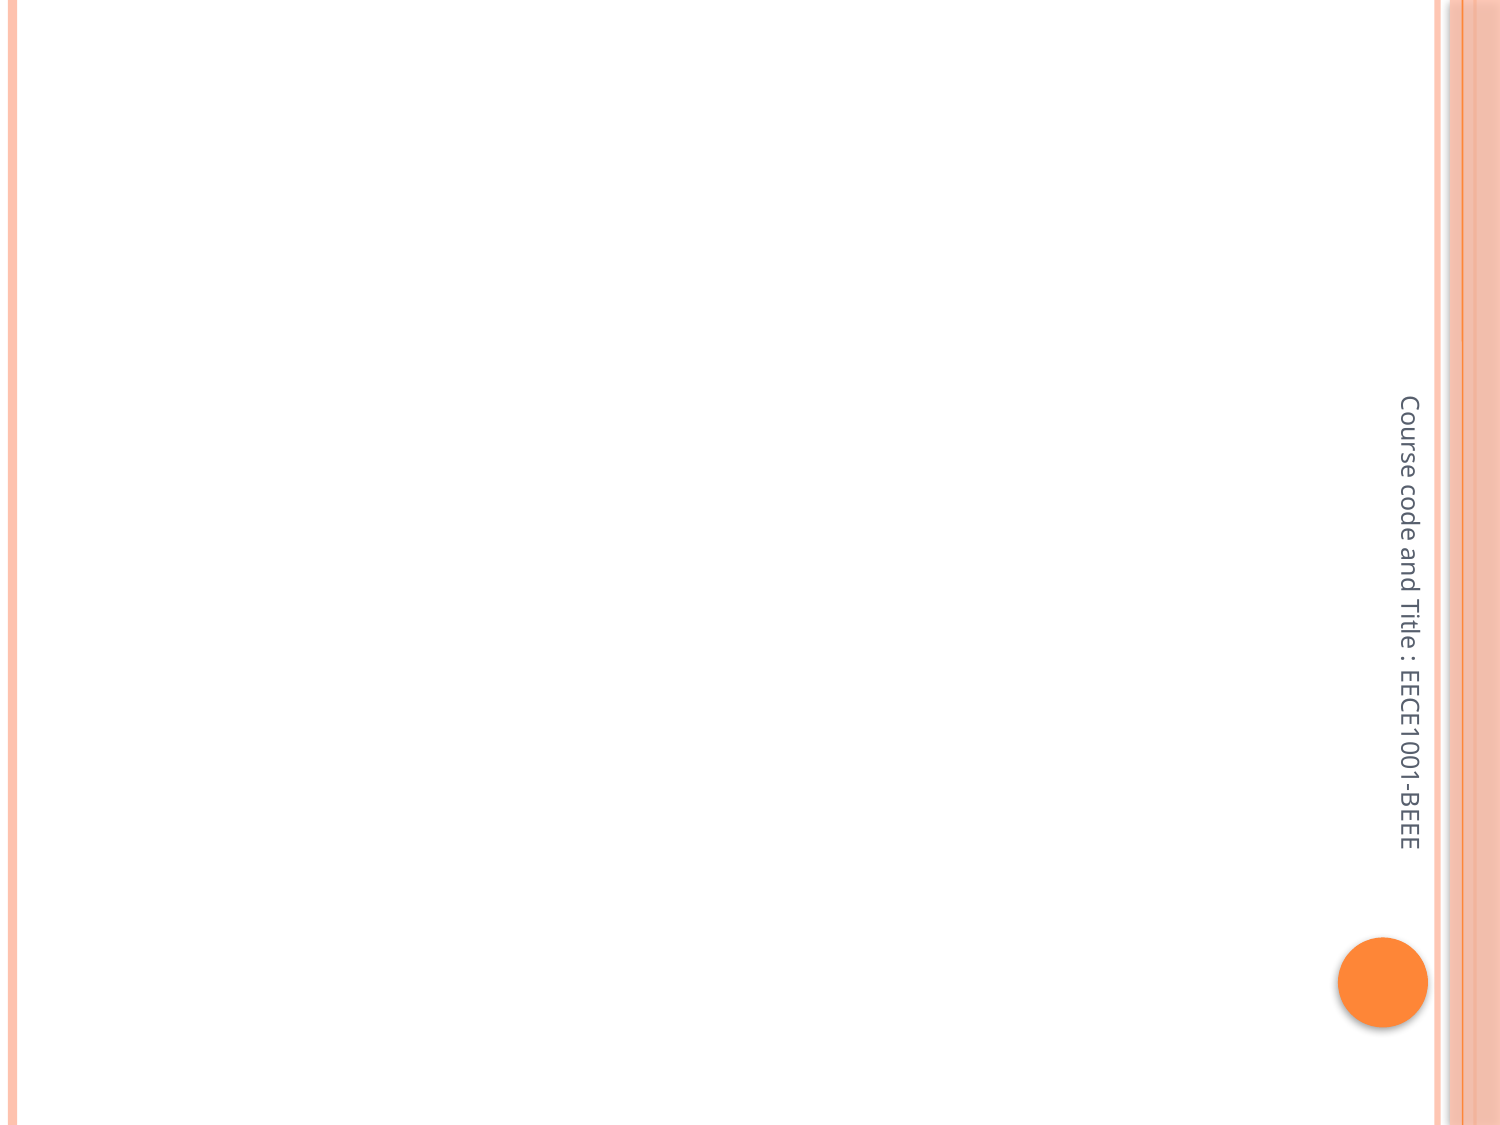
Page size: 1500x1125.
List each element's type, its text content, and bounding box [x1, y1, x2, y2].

footer Course code and Title : EECE1001-BEEE [1379, 380, 1440, 906]
